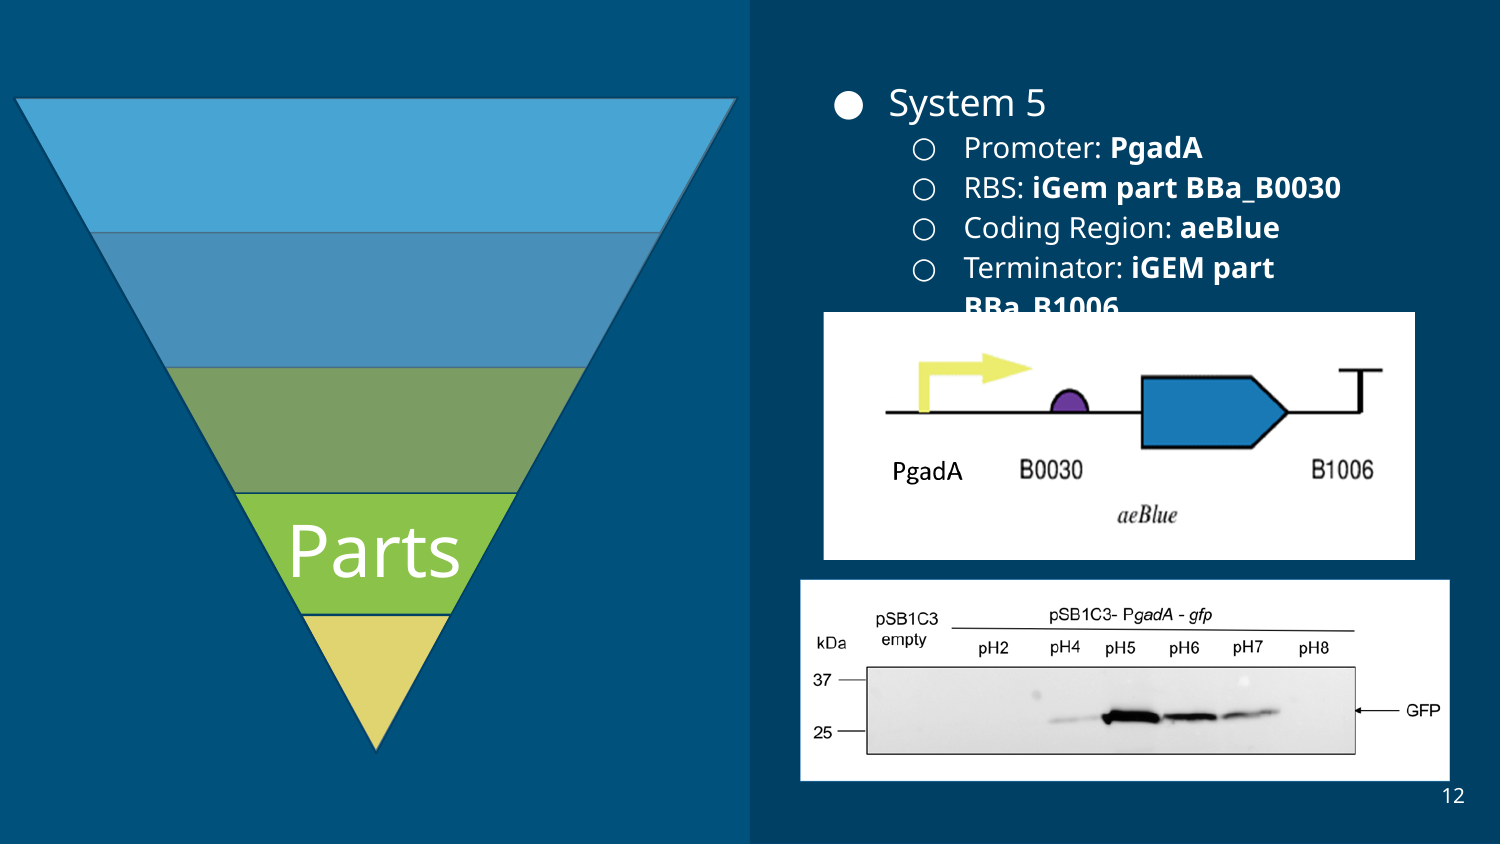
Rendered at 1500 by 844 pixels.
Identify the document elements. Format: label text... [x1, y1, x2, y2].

picture [787, 311, 1452, 796]
text_box System 5 Promoter: PgadA RBS: iGem part BBa_B0030 Coding Region: aeBlue Terminator: iGEM part BBa_B1006 [798, 56, 1440, 330]
title Parts [130, 482, 619, 607]
text_box [301, 615, 451, 754]
slide_number ‹#› [1389, 764, 1480, 830]
text_box [296, 607, 456, 614]
text_box [13, 97, 739, 482]
